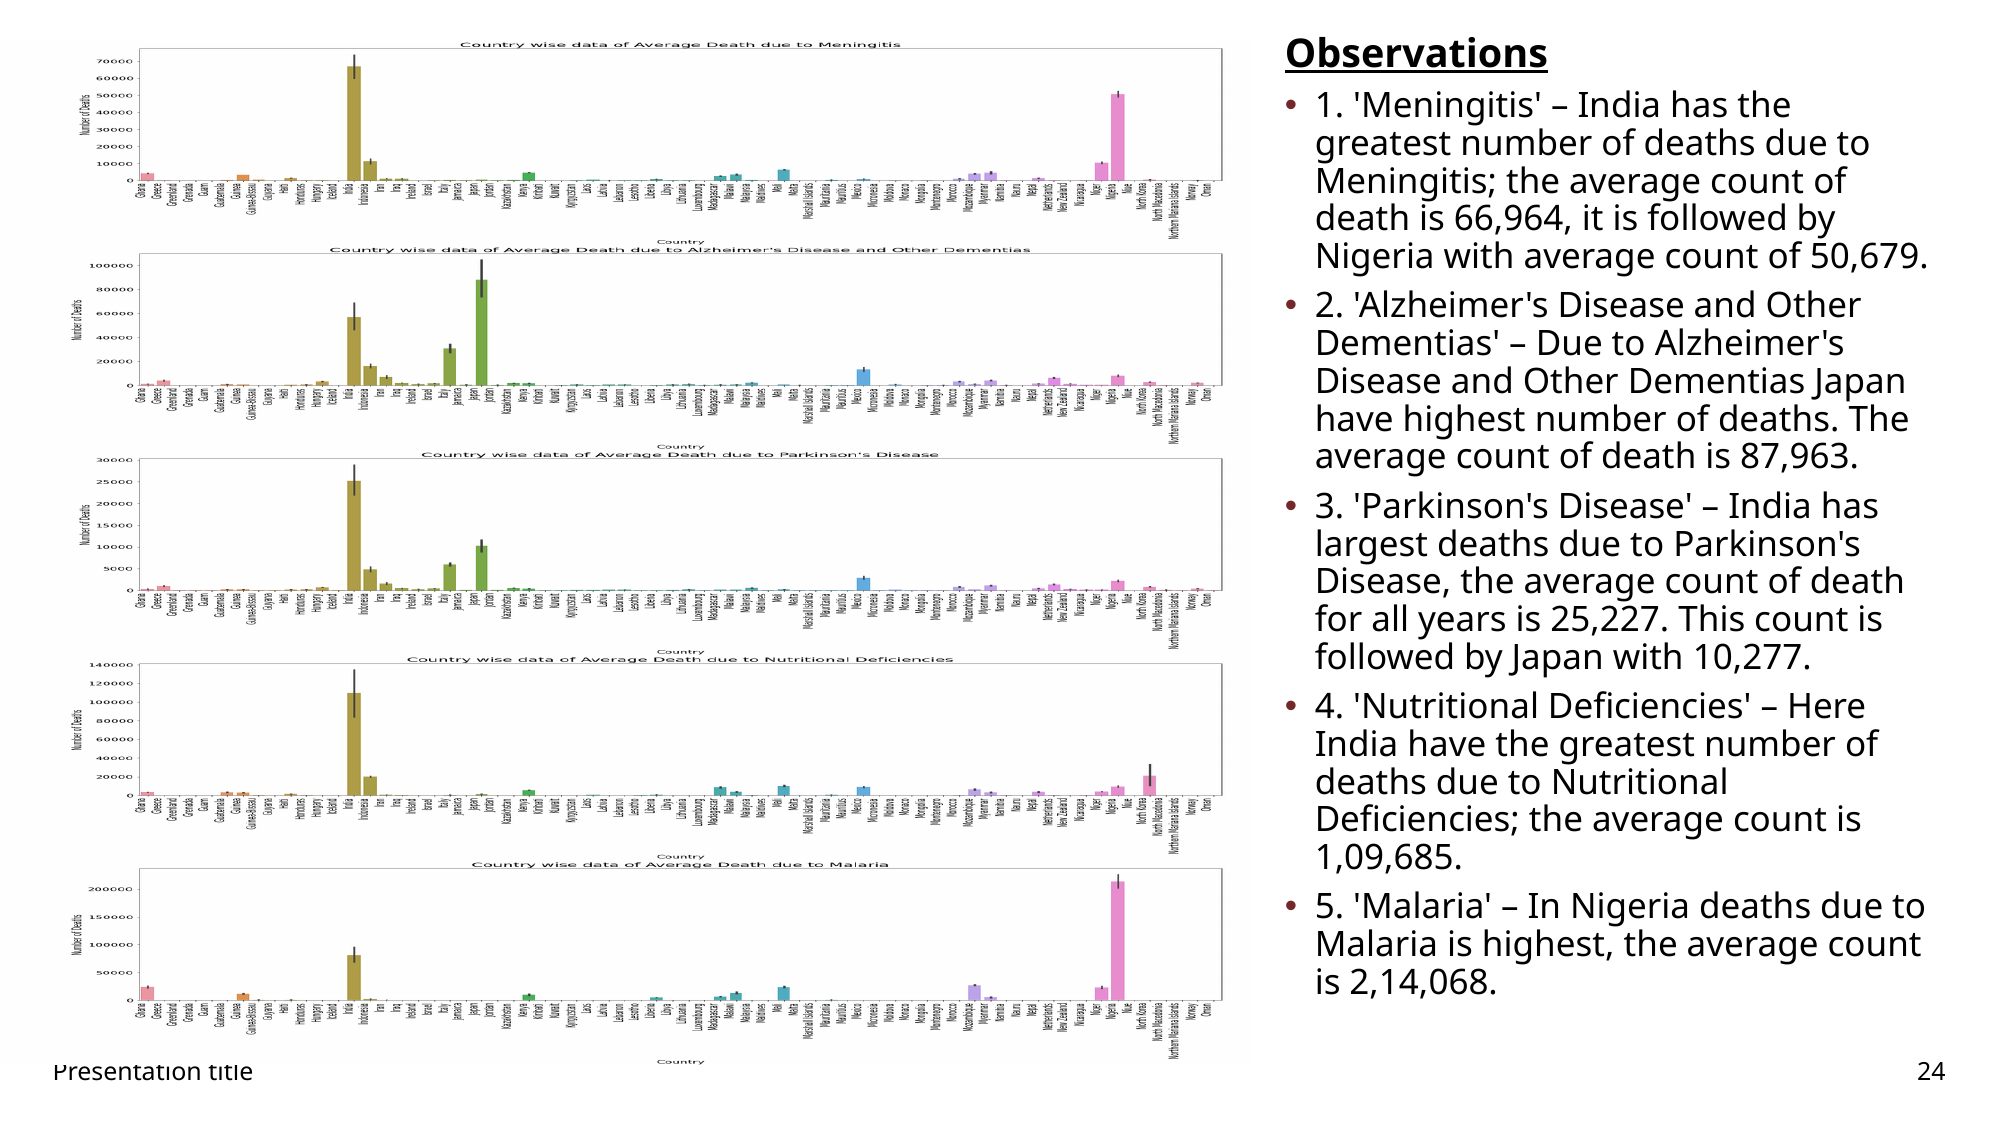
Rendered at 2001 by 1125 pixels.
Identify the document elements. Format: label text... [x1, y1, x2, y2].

text_box Observations 1. 'Meningitis' – India has the greatest number of deaths due to Meningitis; the average count of death is 66,964, it is followed by Nigeria with average count of 50,679. 2. 'Alzheimer's Disease and Other Dementias' – Due to Alzheimer's Disease and Other Dementias Japan have highest number of deaths. The average count of death is 87,963. 3. 'Parkinson's Disease' – India has largest deaths due to Parkinson's Disease, the average count of death for all years is 25,227. This count is followed by Japan with 10,277. 4. 'Nutritional Deficiencies' – Here India have the greatest number of deaths due to Nutritional Deficiencies; the average count is 1,09,685. 5. 'Malaria' – In Nigeria deaths due to Malaria is highest, the average count is 2,14,068. [1269, 25, 1945, 1055]
picture [0, 41, 1250, 1065]
footer Presentation title [37, 1065, 713, 1103]
slide_number 24 [1510, 1042, 1961, 1103]
